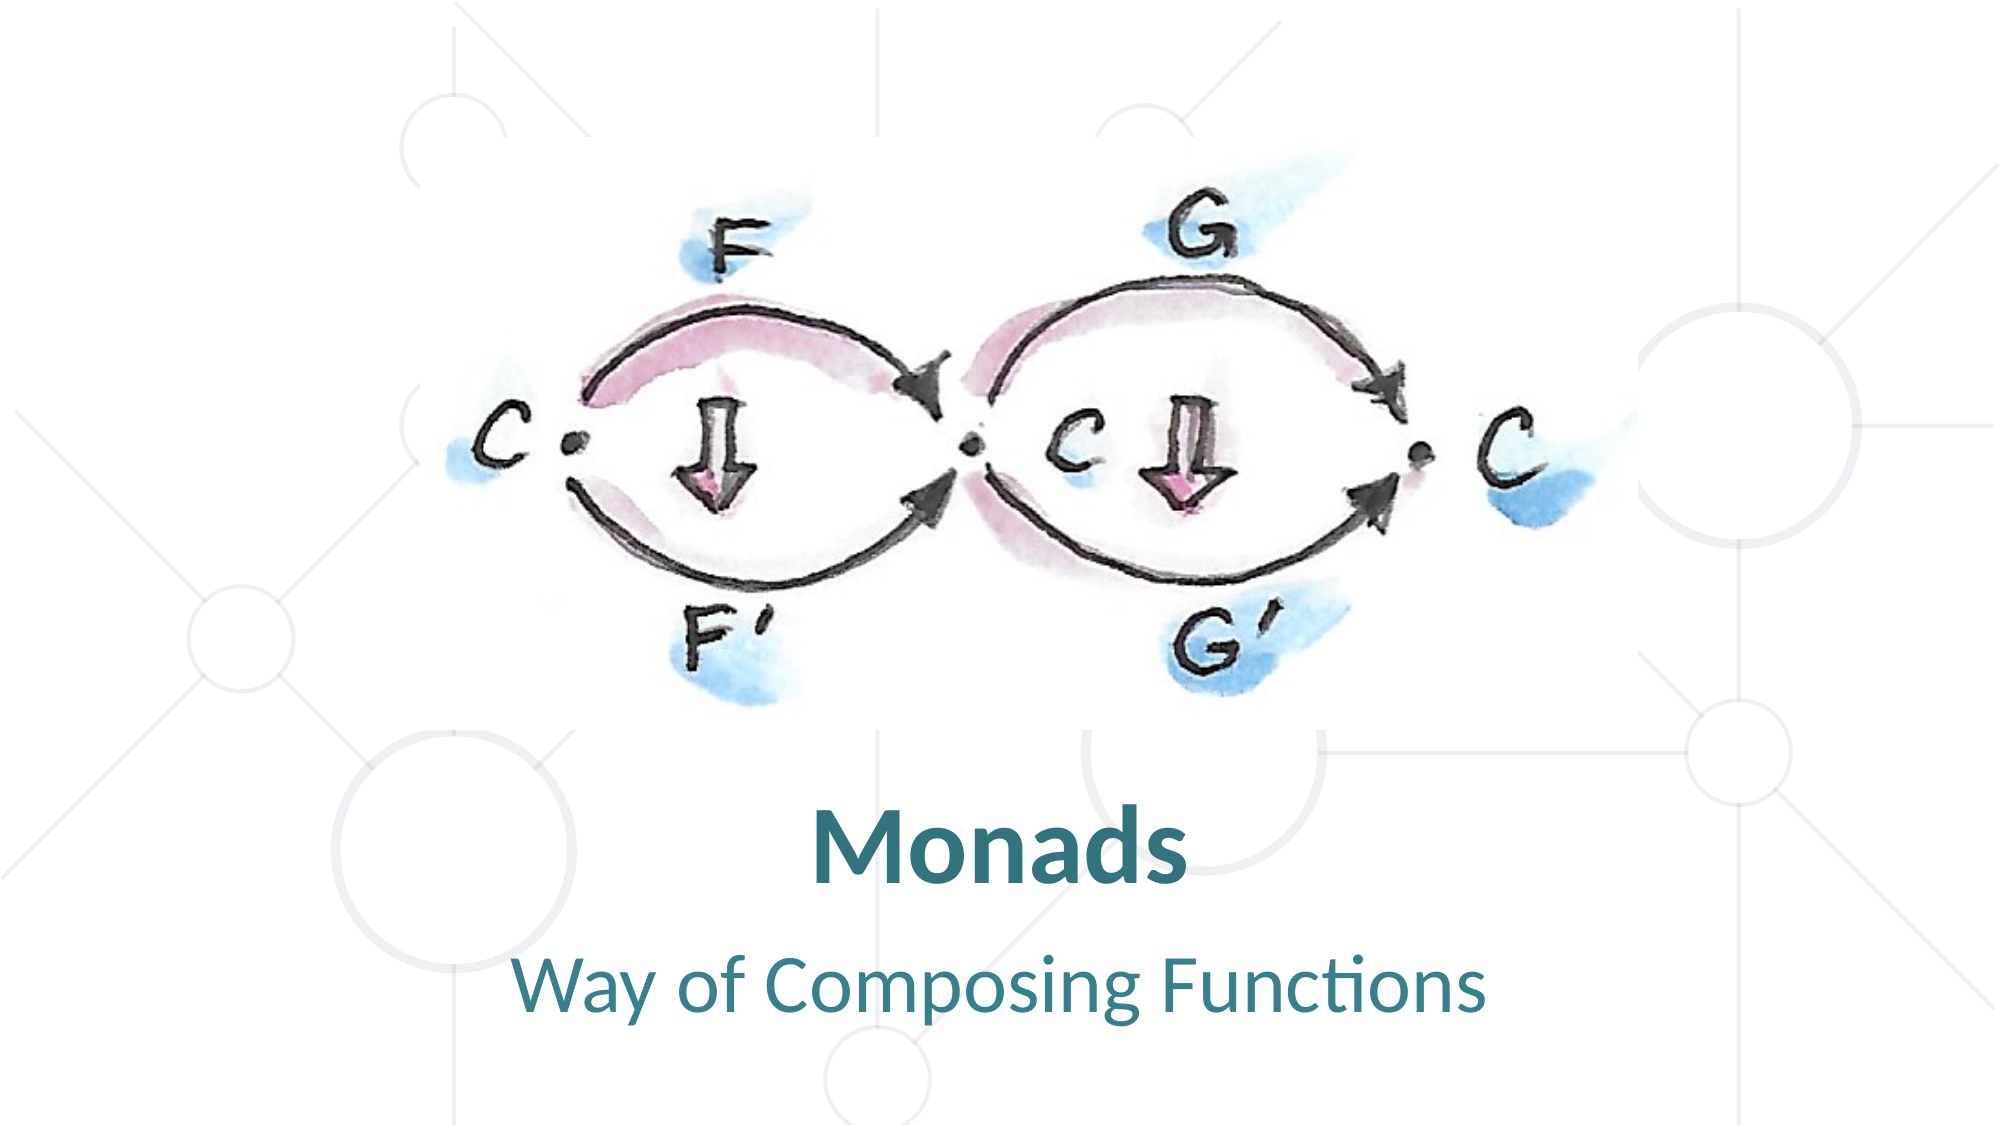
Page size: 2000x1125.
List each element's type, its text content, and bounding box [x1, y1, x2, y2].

picture [420, 136, 1638, 730]
title Monads [100, 775, 1899, 904]
list Way of Composing Functions [100, 916, 1899, 1037]
